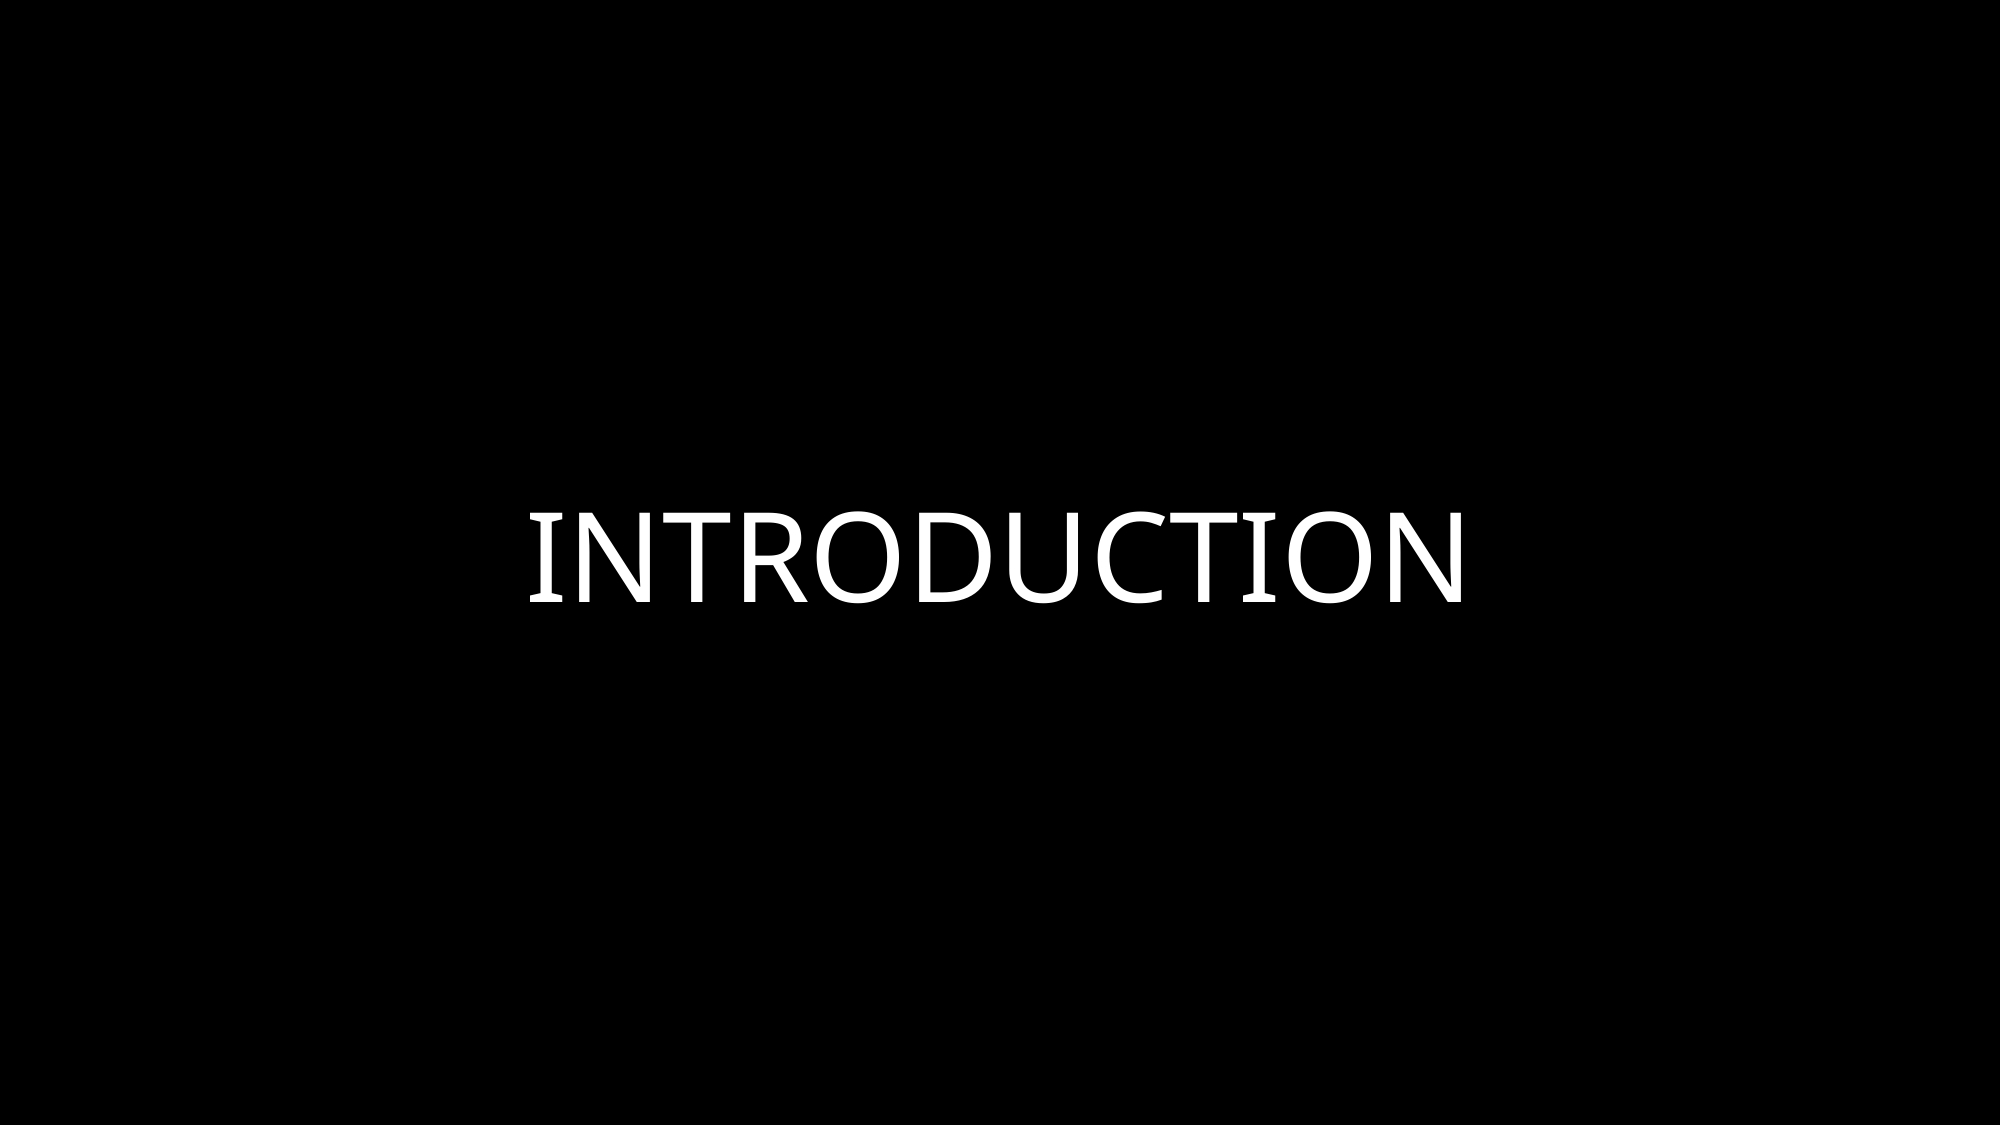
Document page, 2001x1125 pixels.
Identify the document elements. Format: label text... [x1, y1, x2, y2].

text_box INTRODUCTION [137, 453, 1863, 672]
